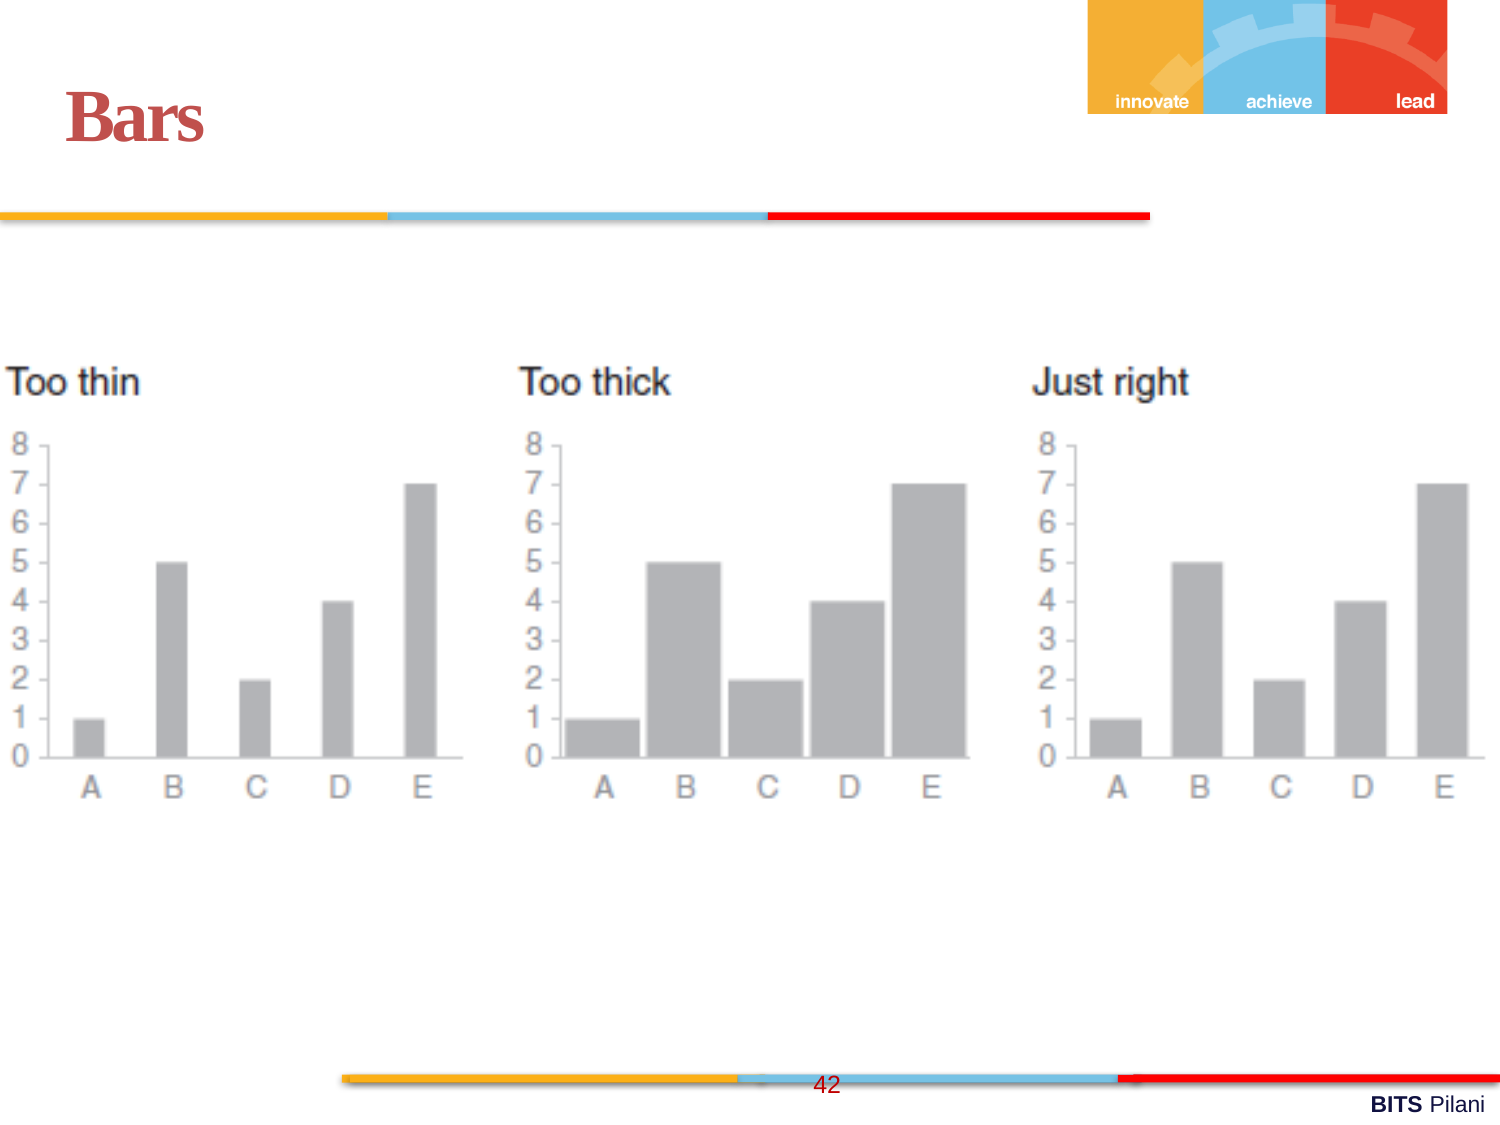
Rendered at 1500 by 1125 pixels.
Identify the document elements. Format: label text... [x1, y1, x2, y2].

slide_number 42 [506, 1053, 857, 1114]
picture [1087, 0, 1448, 114]
picture [0, 343, 1500, 826]
list Bars [49, 24, 1088, 213]
